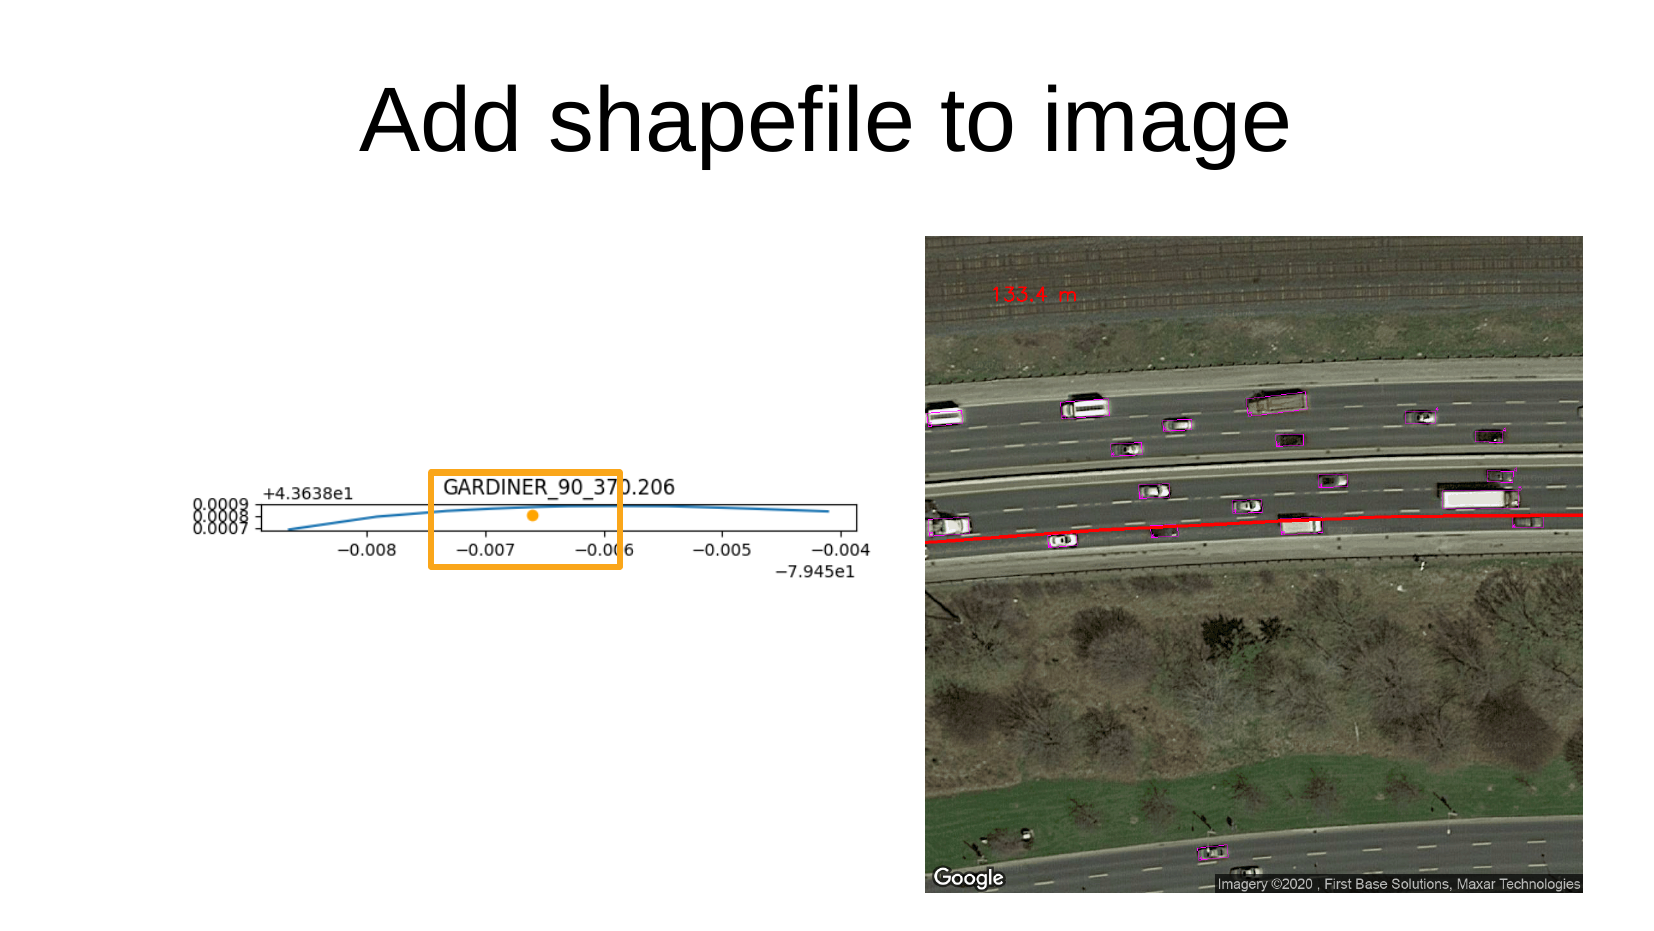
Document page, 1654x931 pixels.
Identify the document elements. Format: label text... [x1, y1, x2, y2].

picture [165, 227, 1583, 894]
text_box Add shapefile to image [82, 37, 1571, 192]
